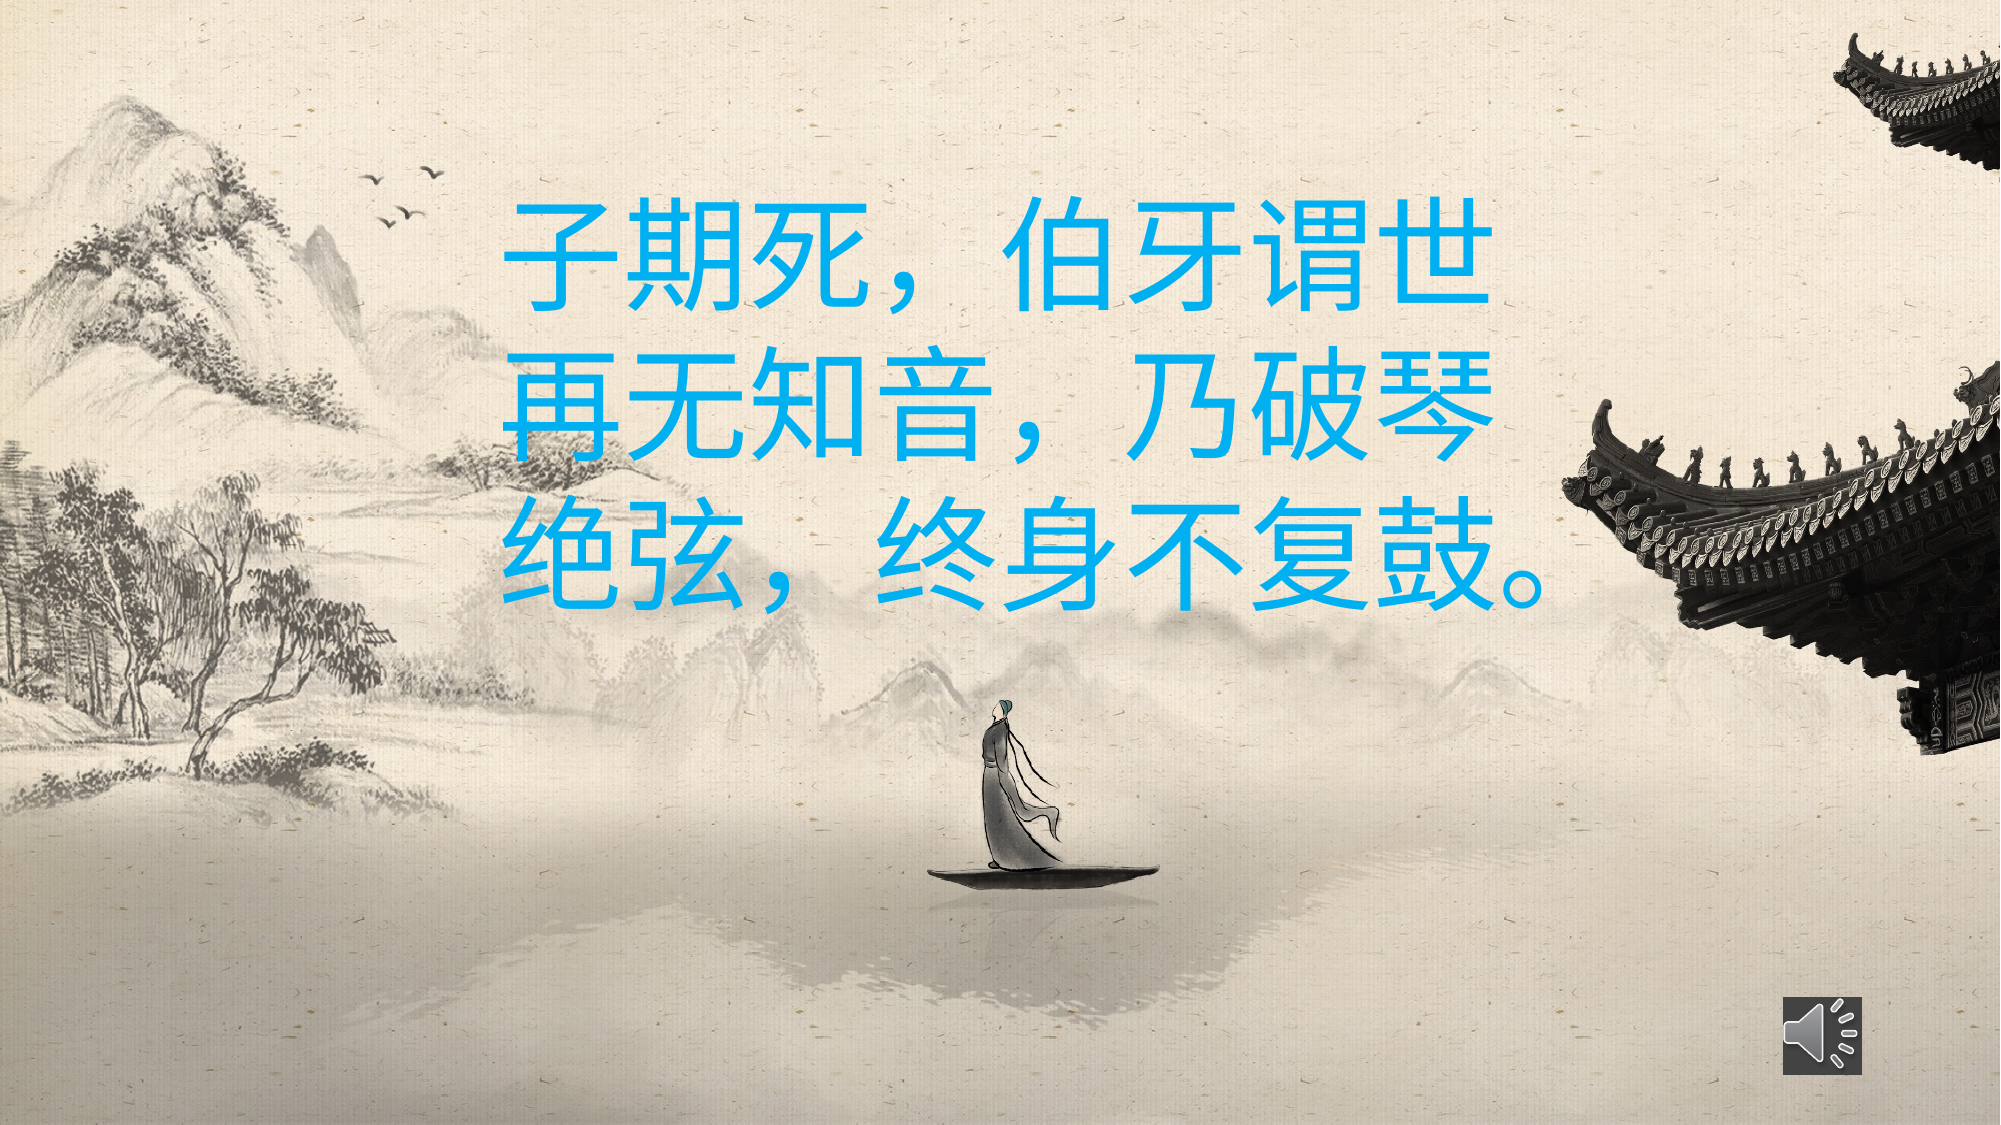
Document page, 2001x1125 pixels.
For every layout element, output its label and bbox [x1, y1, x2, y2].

list [0, 0, 2000, 1125]
picture [1782, 995, 1863, 1076]
